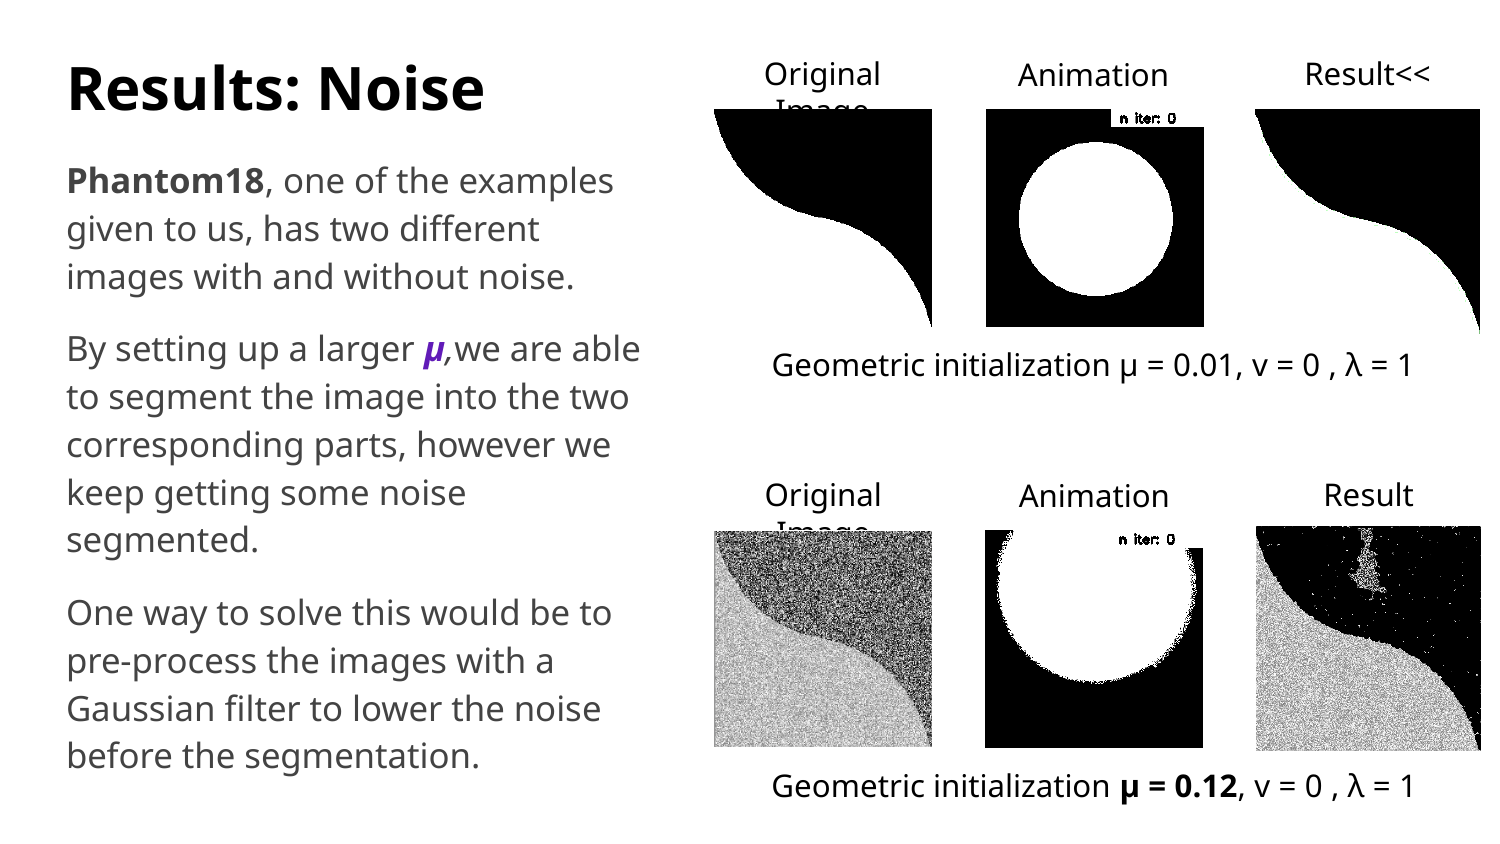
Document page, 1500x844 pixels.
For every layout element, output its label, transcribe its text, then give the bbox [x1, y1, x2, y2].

picture [714, 530, 932, 747]
title Results: Noise [51, 35, 1449, 138]
text_box Geometric initialization μ = 0.12, v = 0 , λ = 1 [703, 751, 1486, 810]
text_box Animation [976, 461, 1213, 503]
text_box Geometric initialization μ = 0.01, v = 0 , λ = 1 [702, 330, 1485, 388]
picture [985, 530, 1203, 748]
text_box [112, 530, 637, 597]
text_box Result<< [1249, 39, 1487, 81]
picture [1256, 526, 1481, 751]
text_box Animation [975, 39, 1213, 82]
text_box Original Image [704, 460, 942, 502]
text_box Result [1250, 460, 1488, 502]
picture [986, 109, 1204, 327]
list Phantom18, one of the examples given to us, has two different images with and without noise. By setting up a larger μ,we are able to segment the image into the two corresponding parts, however we keep getting some noise segmented. One way to solve this would be to pre-process the images with a Gaussian filter to lower the noise before the segmentation. [51, 137, 671, 797]
text_box Original Image [704, 39, 942, 81]
picture [714, 109, 932, 327]
picture [1255, 109, 1481, 335]
